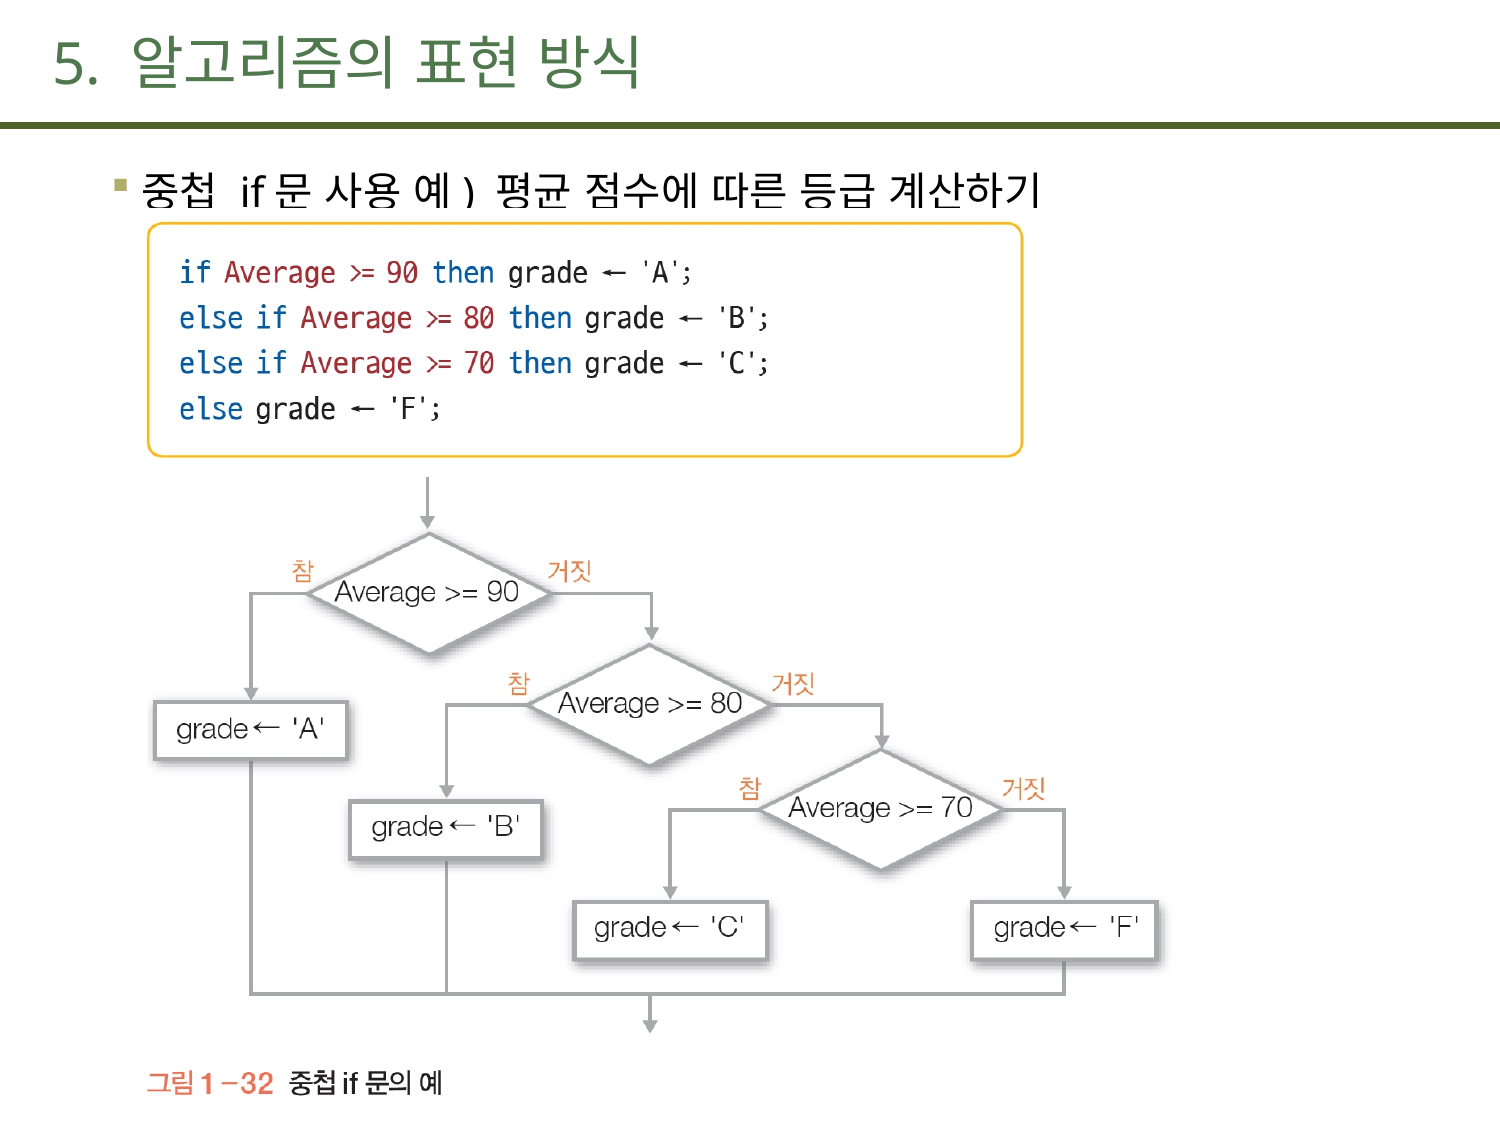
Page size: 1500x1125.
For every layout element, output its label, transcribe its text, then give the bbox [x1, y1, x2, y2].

picture [127, 207, 1179, 1108]
title 5. 알고리즘의 표현 방식 [37, 13, 1278, 109]
list 중첩 if문 사용 예) 평균 점수에 따른 등급 계산하기 [37, 152, 1463, 1091]
